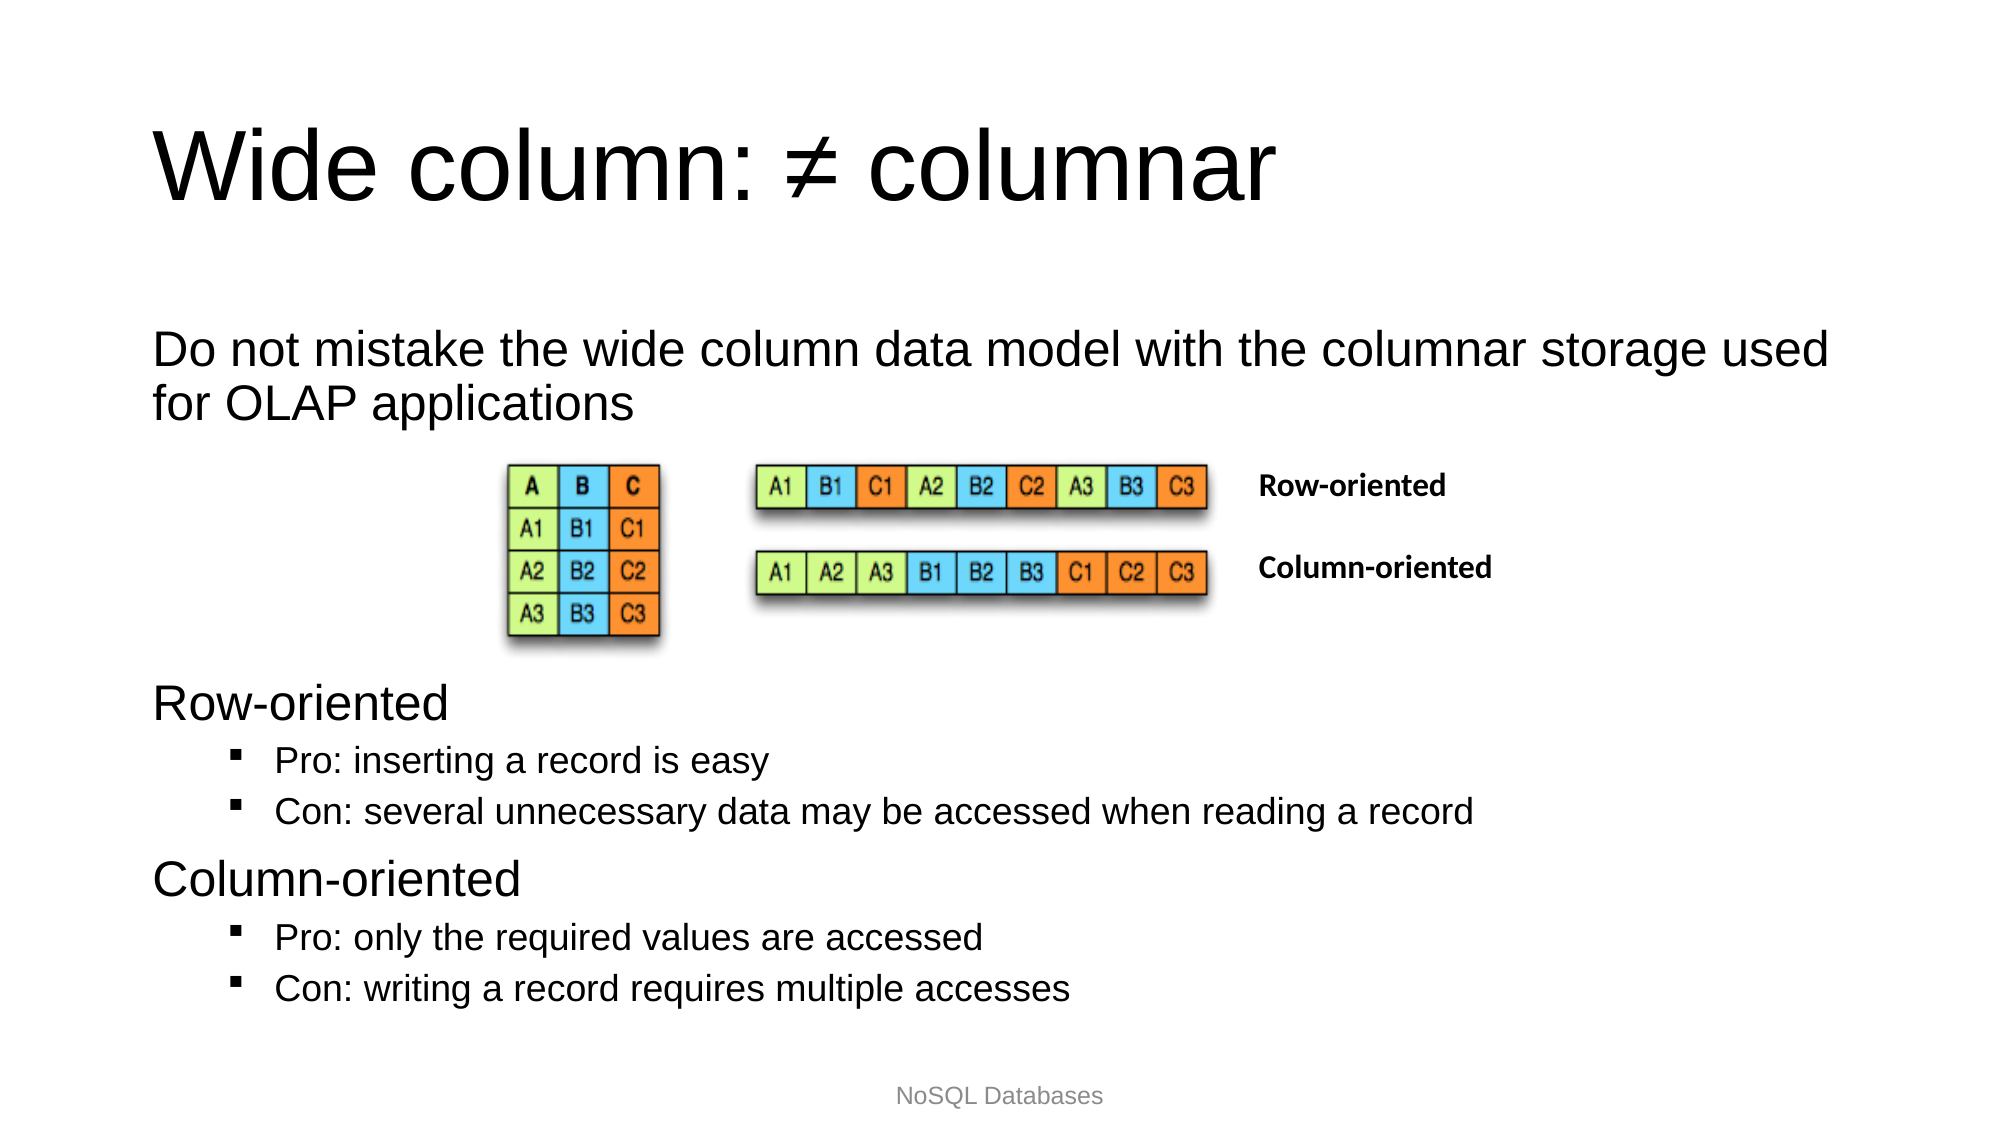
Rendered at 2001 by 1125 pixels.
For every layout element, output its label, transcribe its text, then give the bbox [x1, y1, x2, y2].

title Wide column: ≠ columnar [137, 59, 1863, 278]
text_box Do not mistake the wide column data model with the columnar storage used for OLAP applications Row-oriented Pro: inserting a record is easy Con: several unnecessary data may be accessed when reading a record Column-oriented Pro: only the required values are accessed Con: writing a record requires multiple accesses [137, 309, 1863, 1024]
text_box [489, 450, 1511, 667]
